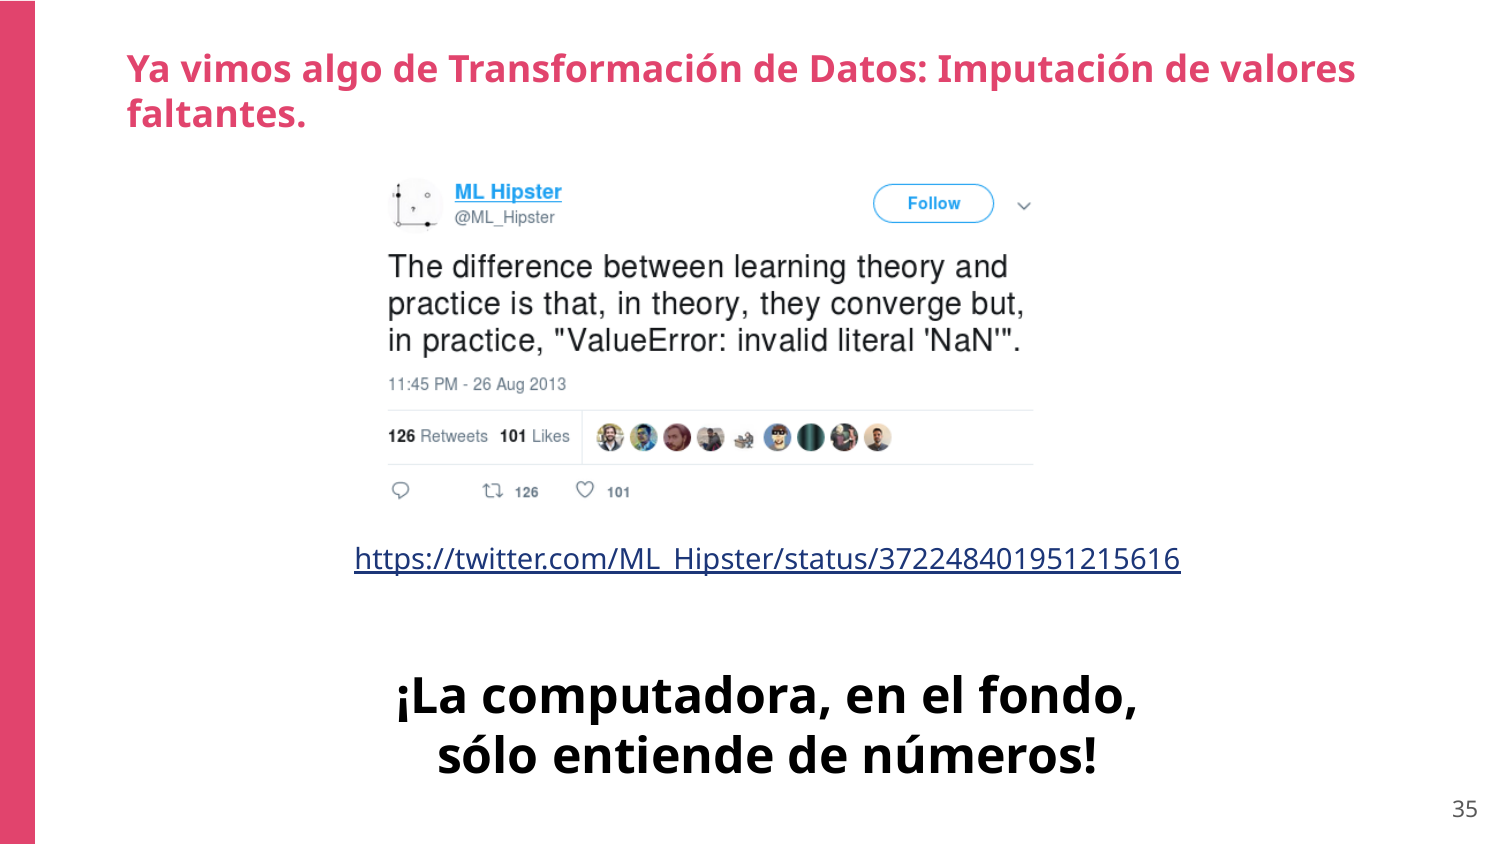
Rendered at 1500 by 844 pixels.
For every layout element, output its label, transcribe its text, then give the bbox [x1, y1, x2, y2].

picture [372, 162, 1068, 526]
text_box ¡La computadora, en el fondo, sólo entiende de números! [369, 648, 1166, 713]
text_box Ya vimos algo de Transformación de Datos: Imputación de valores faltantes. [111, 29, 1387, 95]
text_box https://twitter.com/ML_Hipster/status/372248401951215616 [332, 524, 1203, 626]
slide_number ‹#› [1403, 779, 1494, 844]
